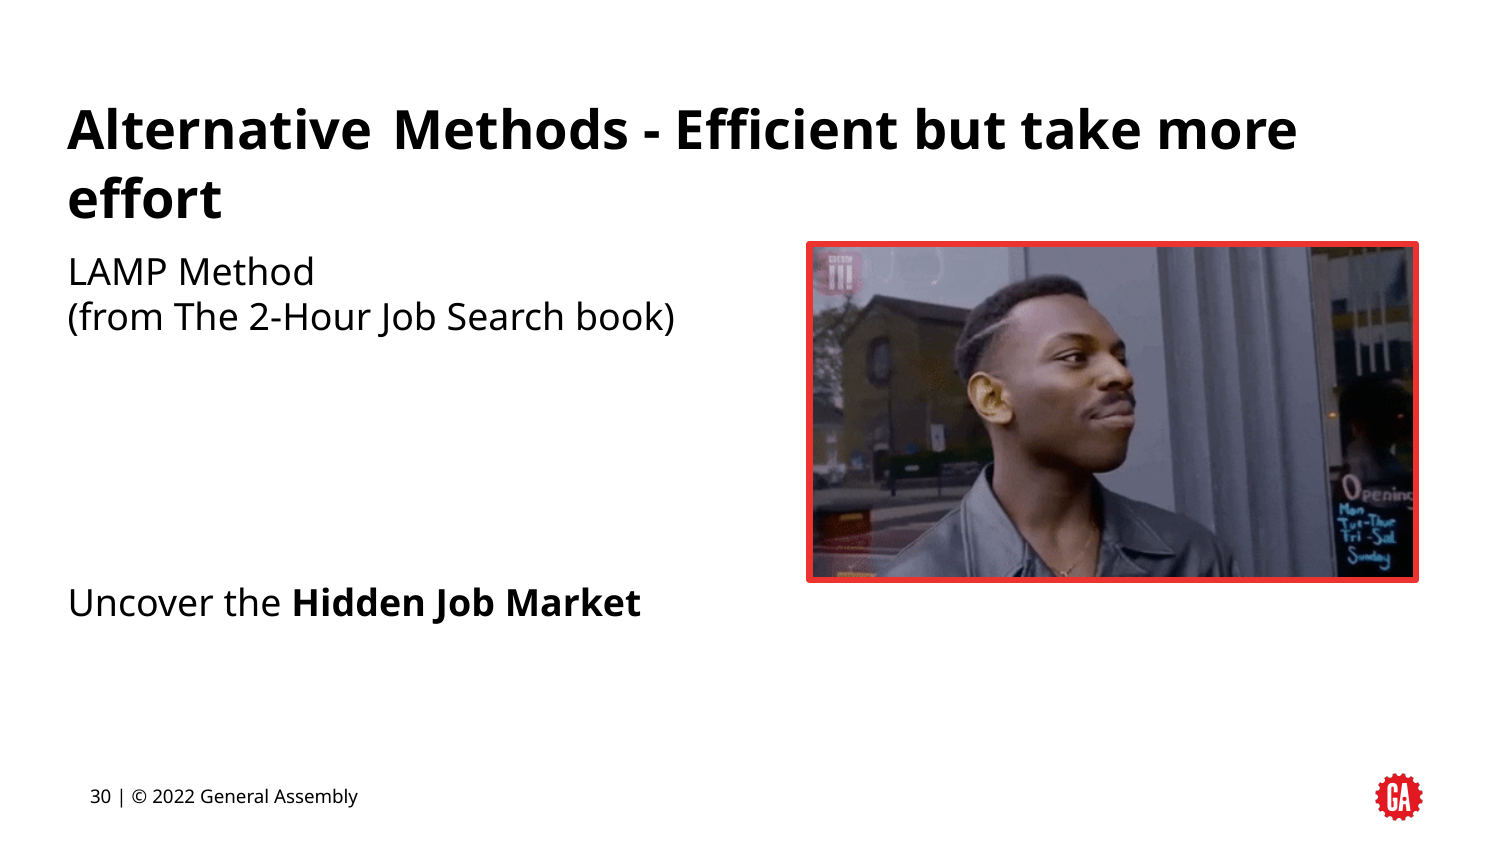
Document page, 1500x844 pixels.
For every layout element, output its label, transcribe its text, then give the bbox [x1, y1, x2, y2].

title Alternative Methods - Efficient but take more effort [52, 59, 1432, 136]
text_box ‹#› | © 2022 General Assembly [75, 764, 465, 830]
picture [1373, 771, 1425, 823]
picture [812, 246, 1413, 578]
list LAMP Method (from The 2-Hour Job Search book) Uncover the Hidden Job Market [52, 154, 795, 774]
